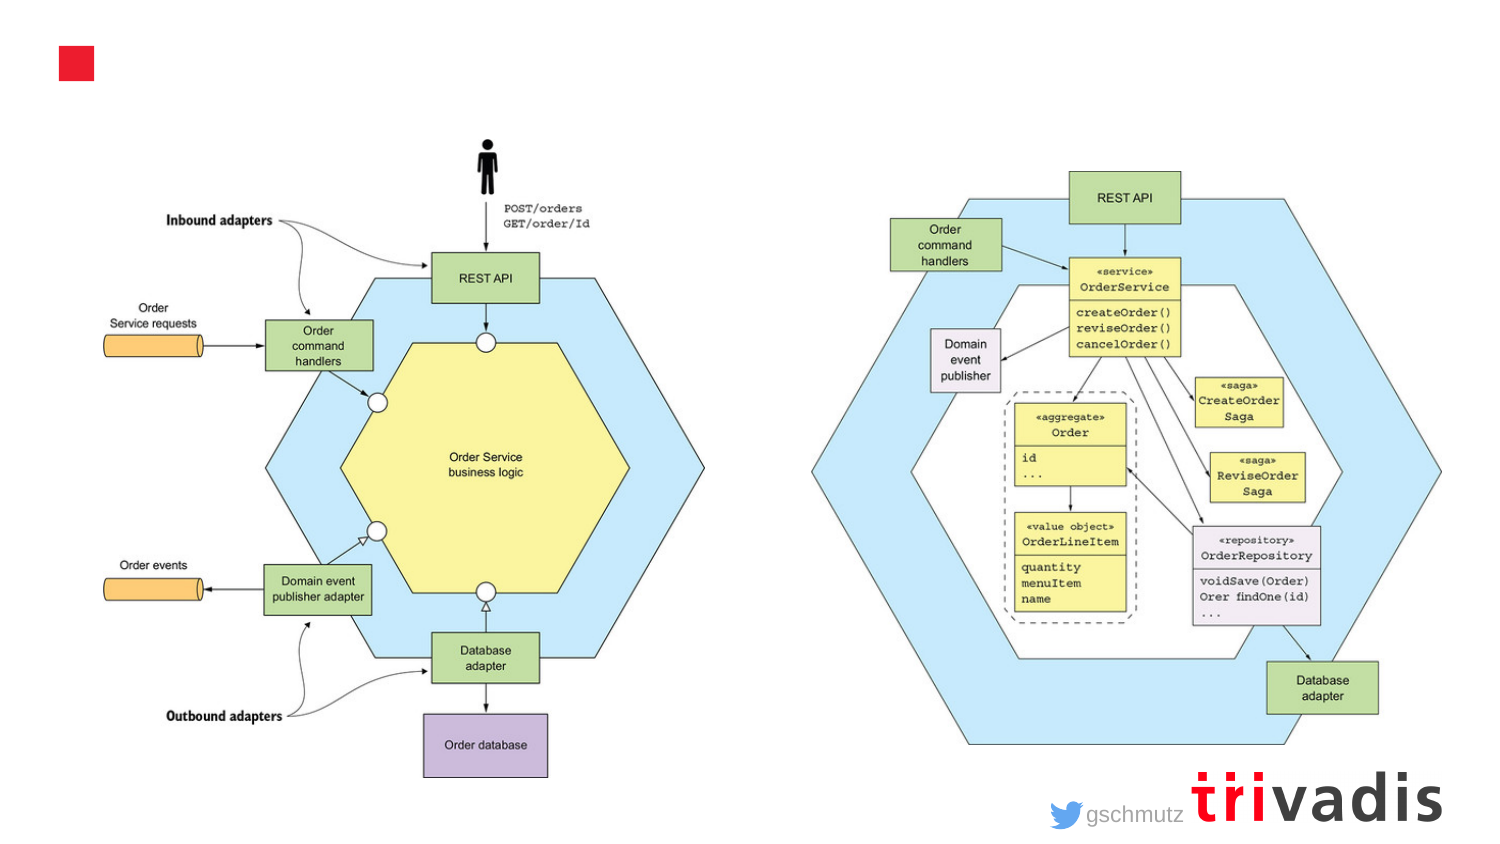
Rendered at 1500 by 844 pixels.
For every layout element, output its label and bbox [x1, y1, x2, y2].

picture [811, 171, 1442, 745]
picture [1045, 796, 1089, 834]
picture [1191, 771, 1442, 823]
picture [103, 138, 705, 778]
